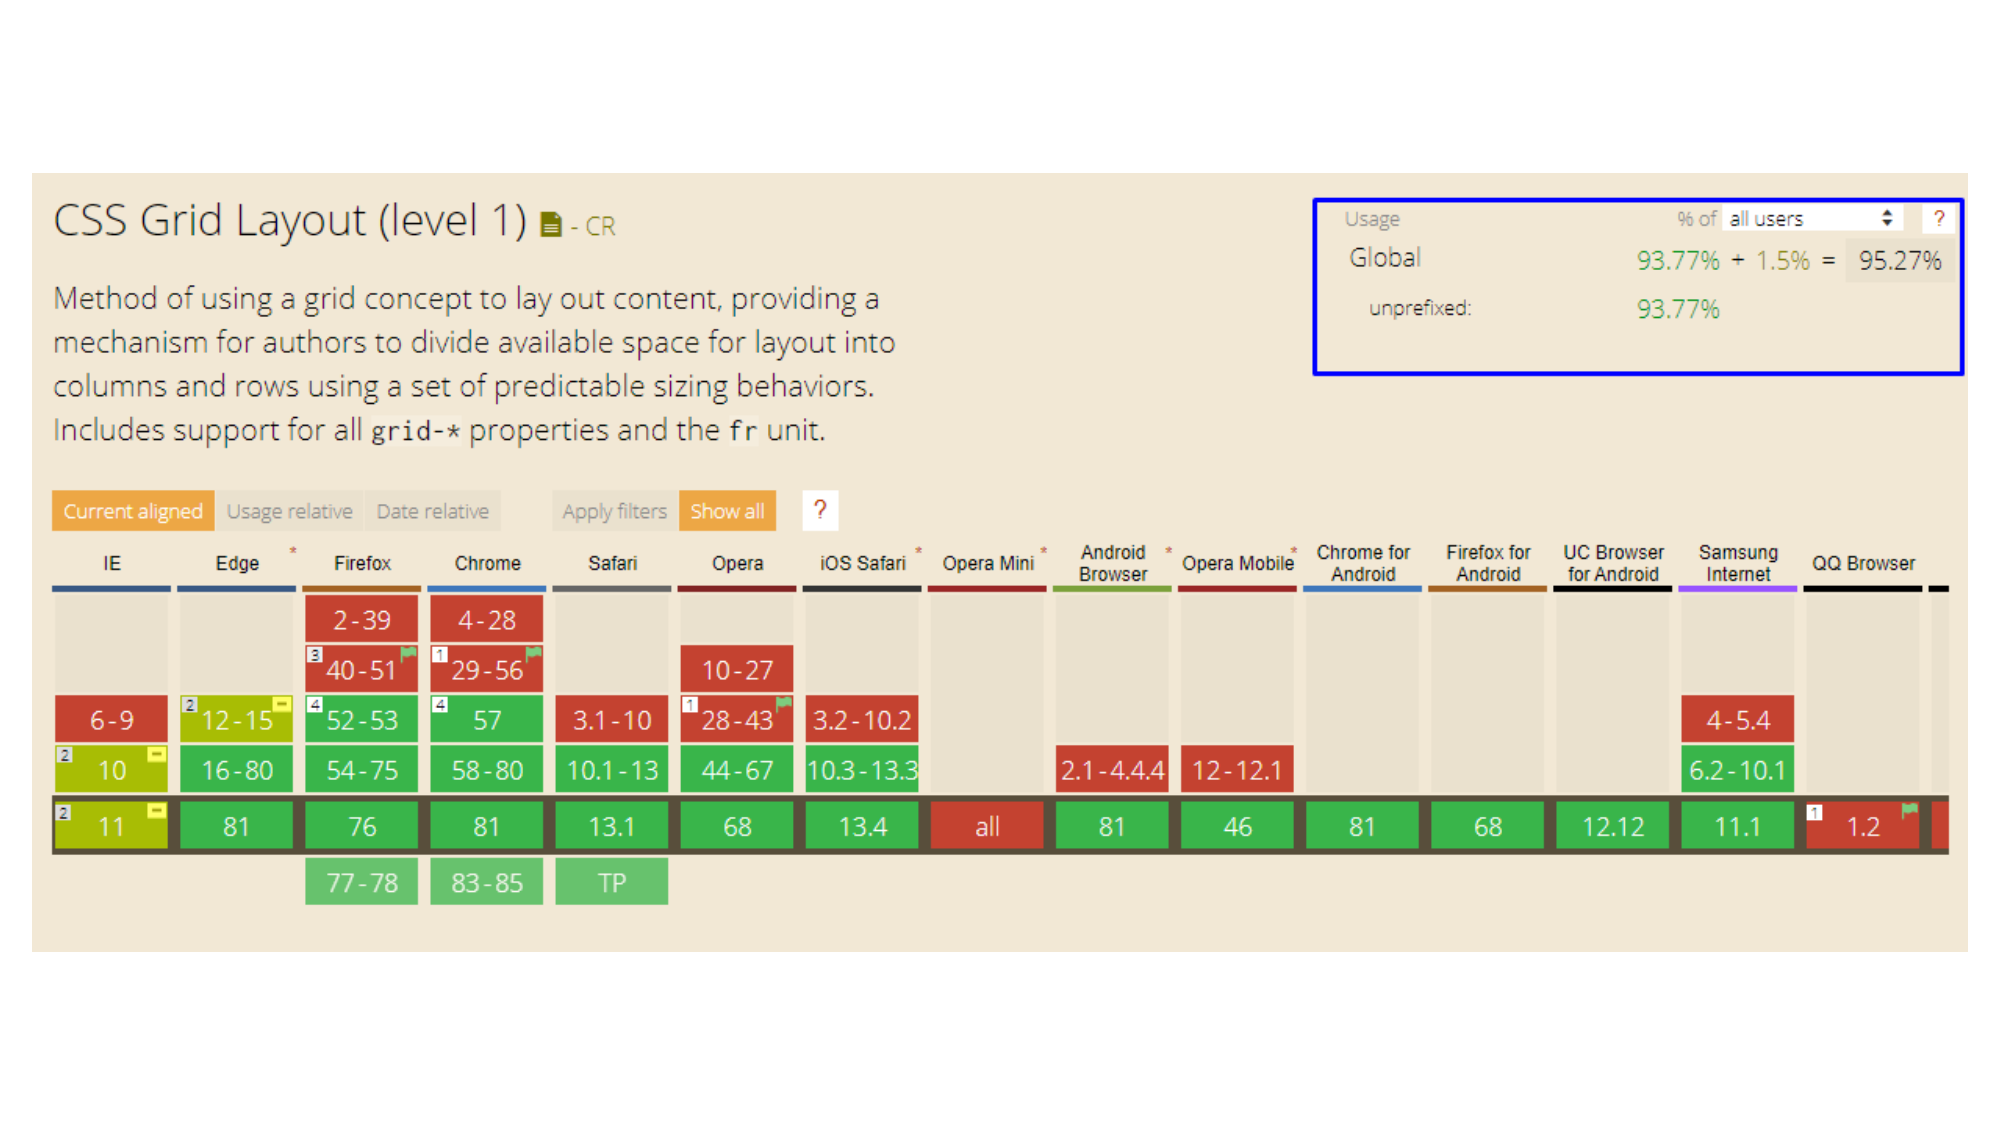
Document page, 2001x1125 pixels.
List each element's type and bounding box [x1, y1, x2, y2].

picture [32, 173, 1968, 952]
